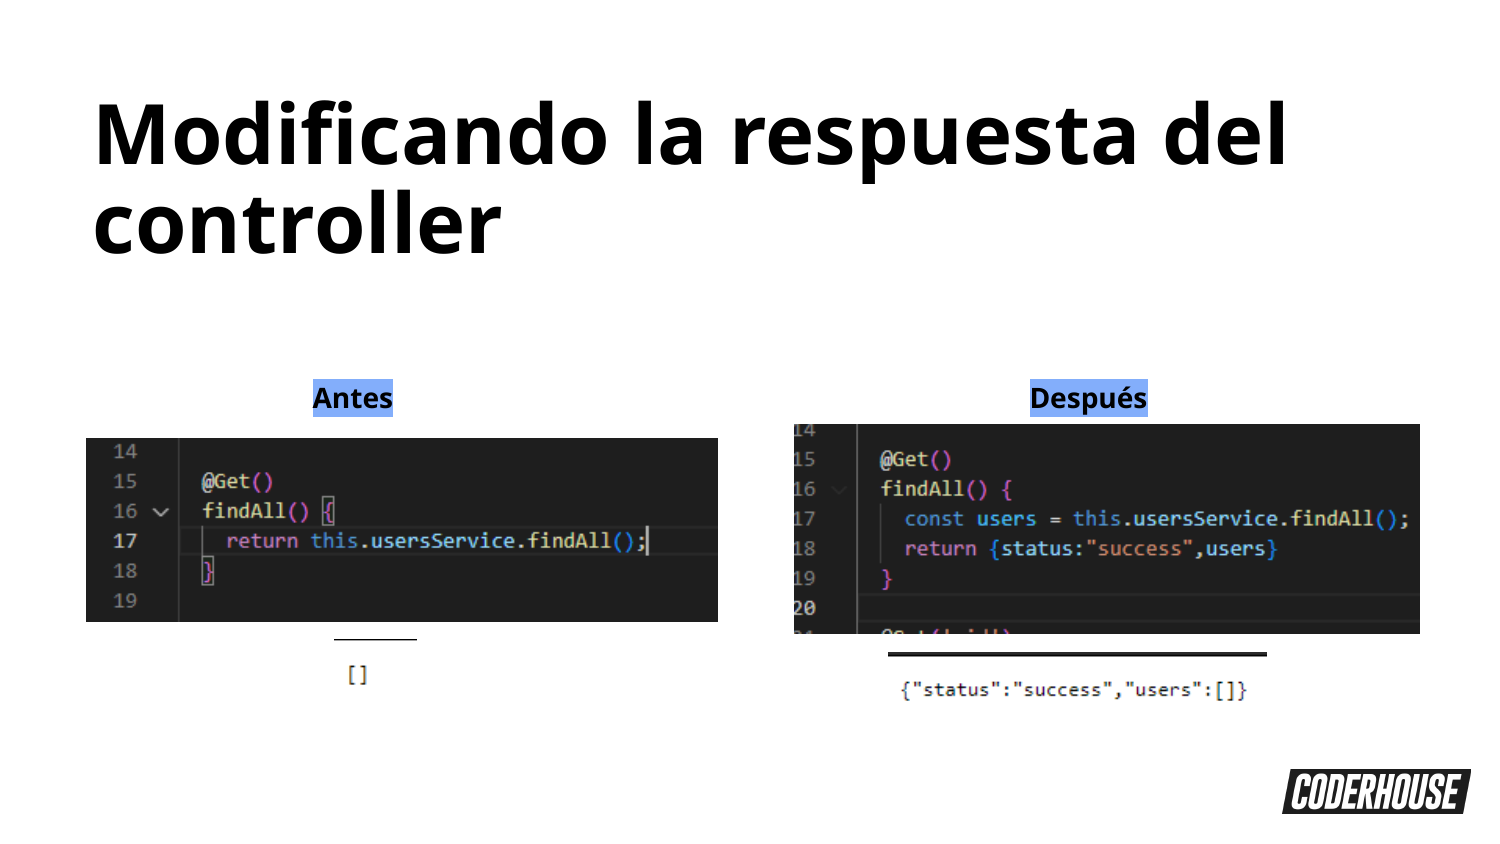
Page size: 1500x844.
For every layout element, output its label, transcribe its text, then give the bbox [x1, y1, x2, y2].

text_box Después [1014, 365, 1183, 422]
text_box Antes [297, 365, 413, 430]
picture [794, 424, 1420, 634]
picture [333, 639, 418, 715]
picture [85, 438, 718, 622]
picture [1281, 769, 1471, 814]
picture [888, 651, 1267, 742]
text_box Modificando la respuesta del controller [77, 77, 1422, 288]
